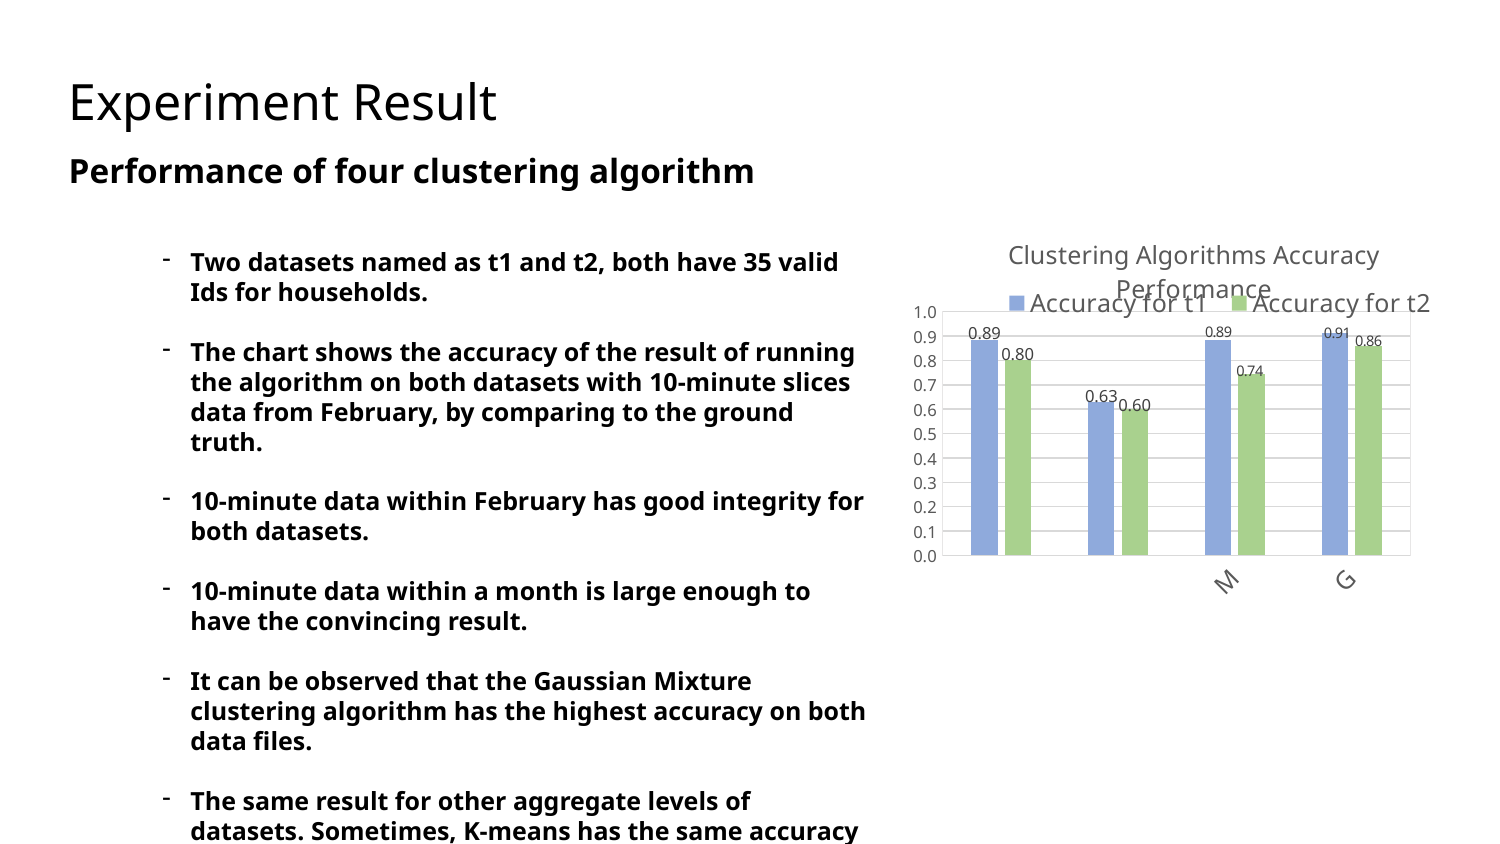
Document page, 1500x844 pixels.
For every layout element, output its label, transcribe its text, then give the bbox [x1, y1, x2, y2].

text_box Performance of four clustering algorithm [53, 142, 824, 198]
chart [883, 229, 1458, 606]
text_box Experiment Result [53, 63, 1085, 139]
text_box Two datasets named as t1 and t2, both have 35 valid Ids for households. The chart shows the accuracy of the result of running the algorithm on both datasets with 10-minute slices data from February, by comparing to the ground truth. 10-minute data within February has good integrity for both datasets. 10-minute data within a month is large enough to have the convincing result. It can be observed that the Gaussian Mixture clustering algorithm has the highest accuracy on both data files. The same result for other aggregate levels of datasets. Sometimes, K-means has the same accuracy as Gaussian but never higher than Gaussian. [147, 238, 884, 844]
